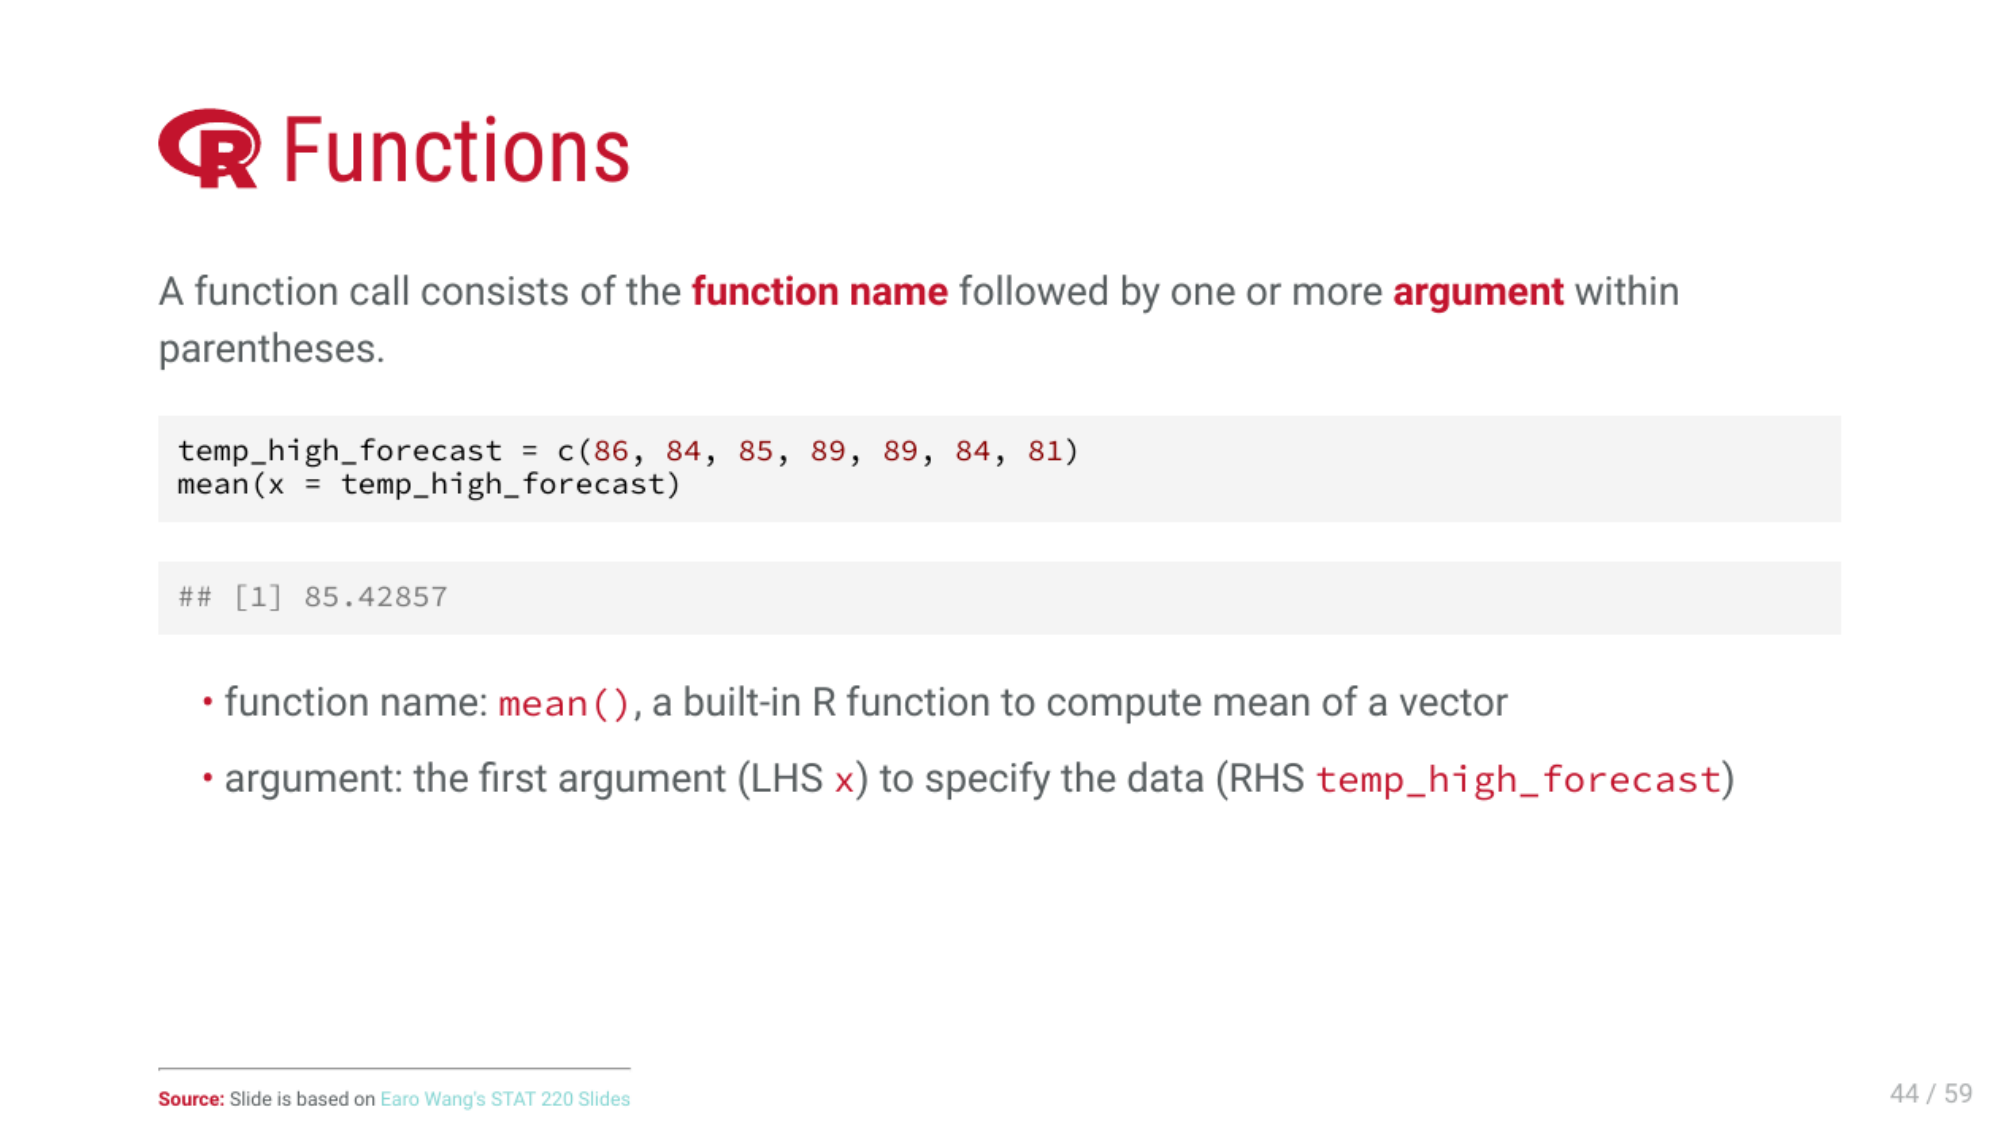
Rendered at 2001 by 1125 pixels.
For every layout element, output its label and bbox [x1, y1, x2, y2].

list [0, 0, 2000, 1125]
